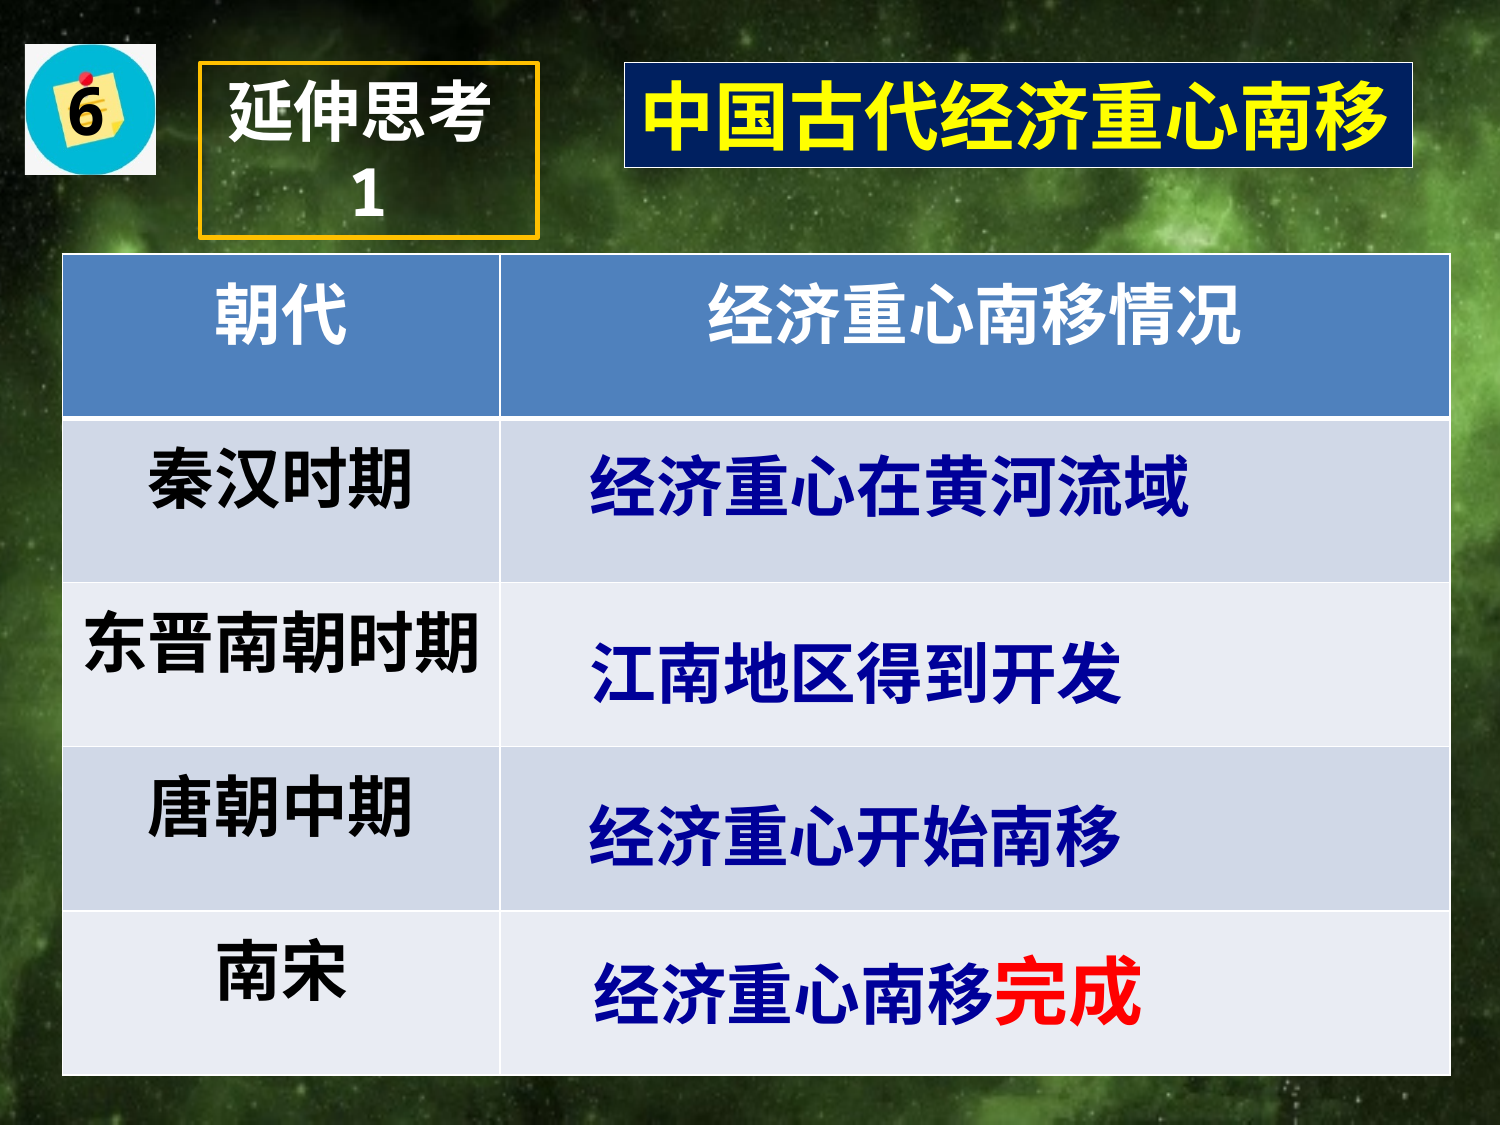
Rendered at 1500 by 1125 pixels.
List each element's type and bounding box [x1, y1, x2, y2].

text_box [24, 44, 538, 176]
picture [0, 0, 1500, 1125]
